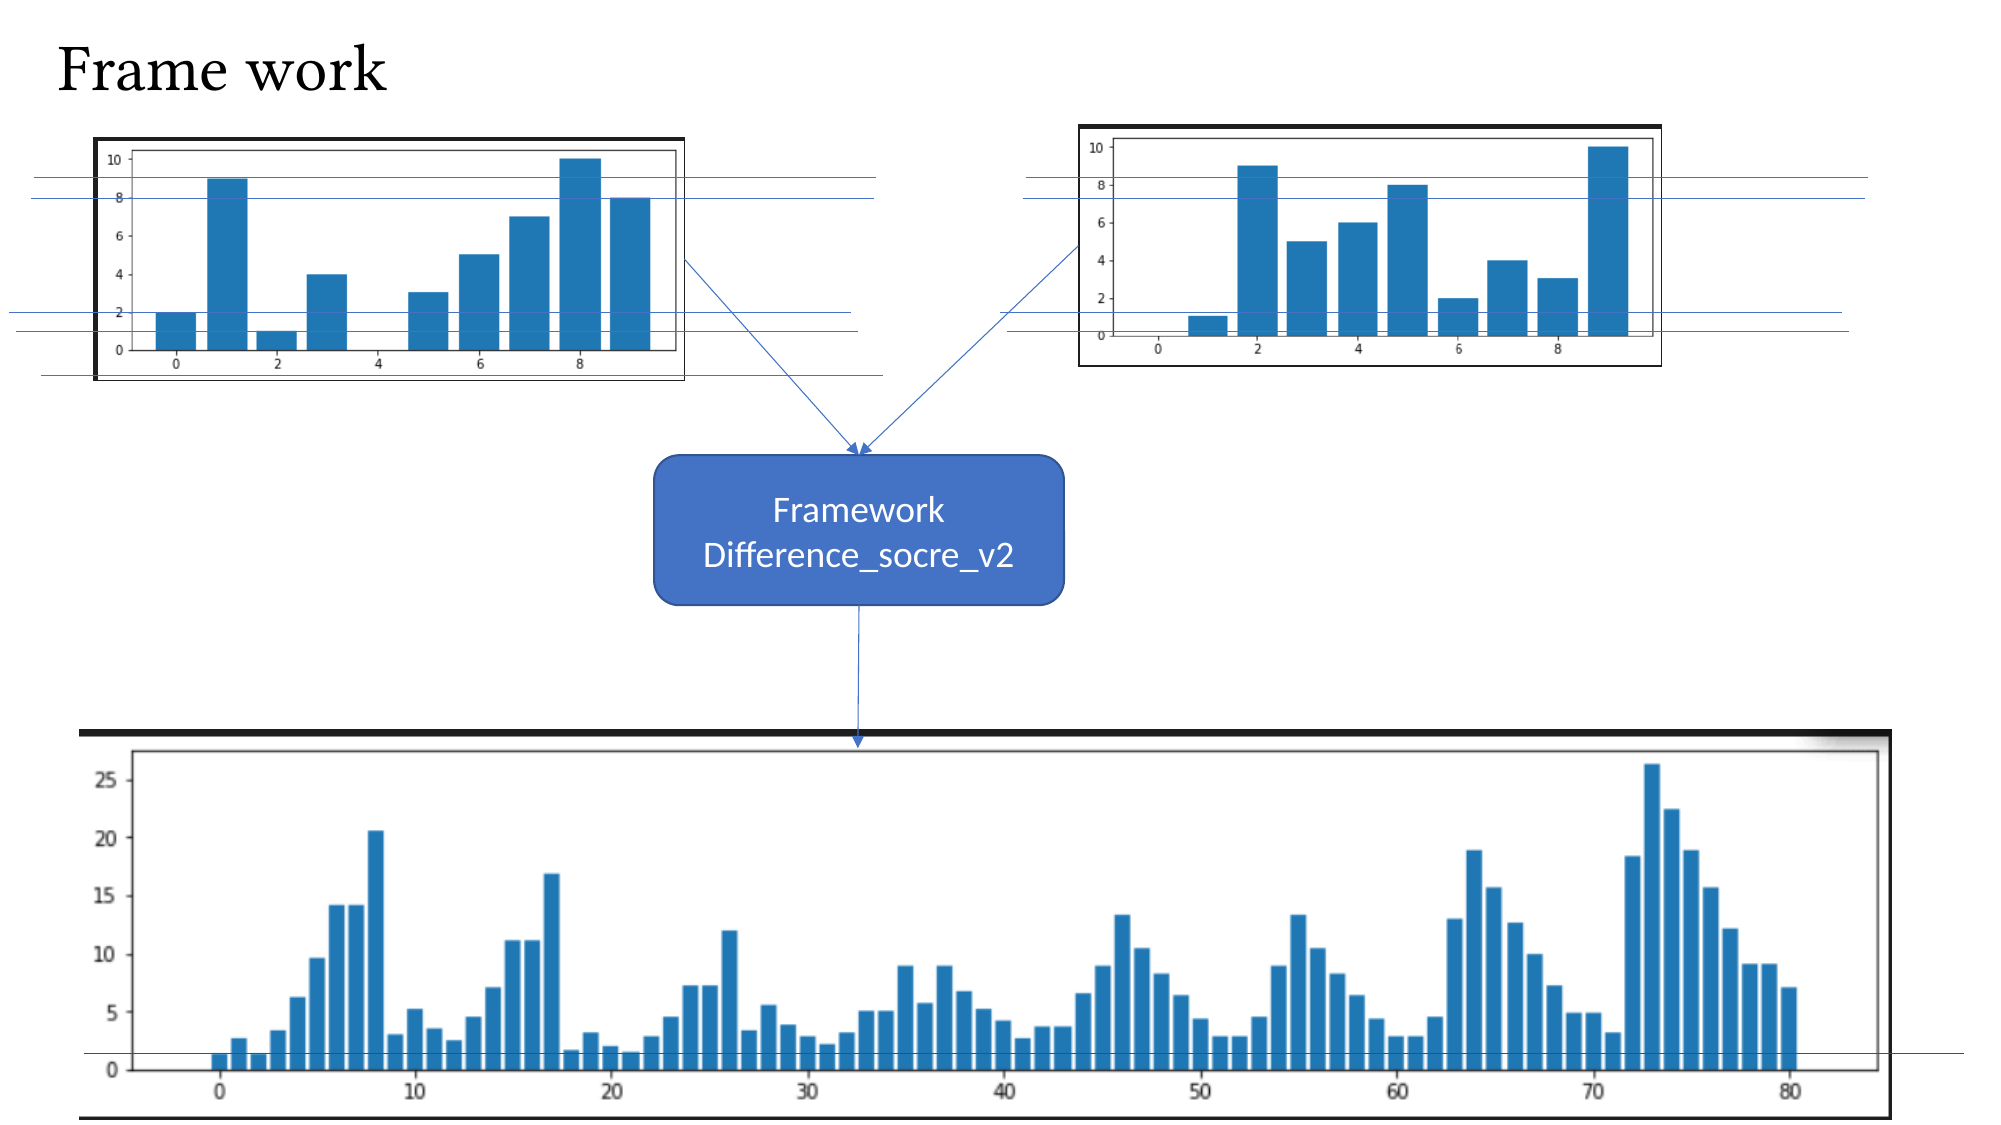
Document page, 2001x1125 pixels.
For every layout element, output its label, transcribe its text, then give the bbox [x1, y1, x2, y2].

picture [93, 137, 685, 177]
picture [93, 199, 685, 312]
picture [1078, 199, 1663, 312]
text_box Frame work [44, 16, 822, 156]
text_box Framework Difference_socre_v2 [653, 454, 1066, 607]
picture [1079, 313, 1663, 331]
picture [93, 178, 685, 198]
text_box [684, 376, 858, 456]
picture [93, 313, 684, 331]
picture [93, 332, 684, 375]
picture [1078, 178, 1663, 198]
picture [79, 729, 1892, 1120]
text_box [684, 332, 858, 375]
picture [1078, 124, 1663, 177]
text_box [684, 258, 858, 331]
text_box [858, 245, 1079, 456]
picture [1079, 332, 1663, 367]
picture [93, 376, 684, 381]
